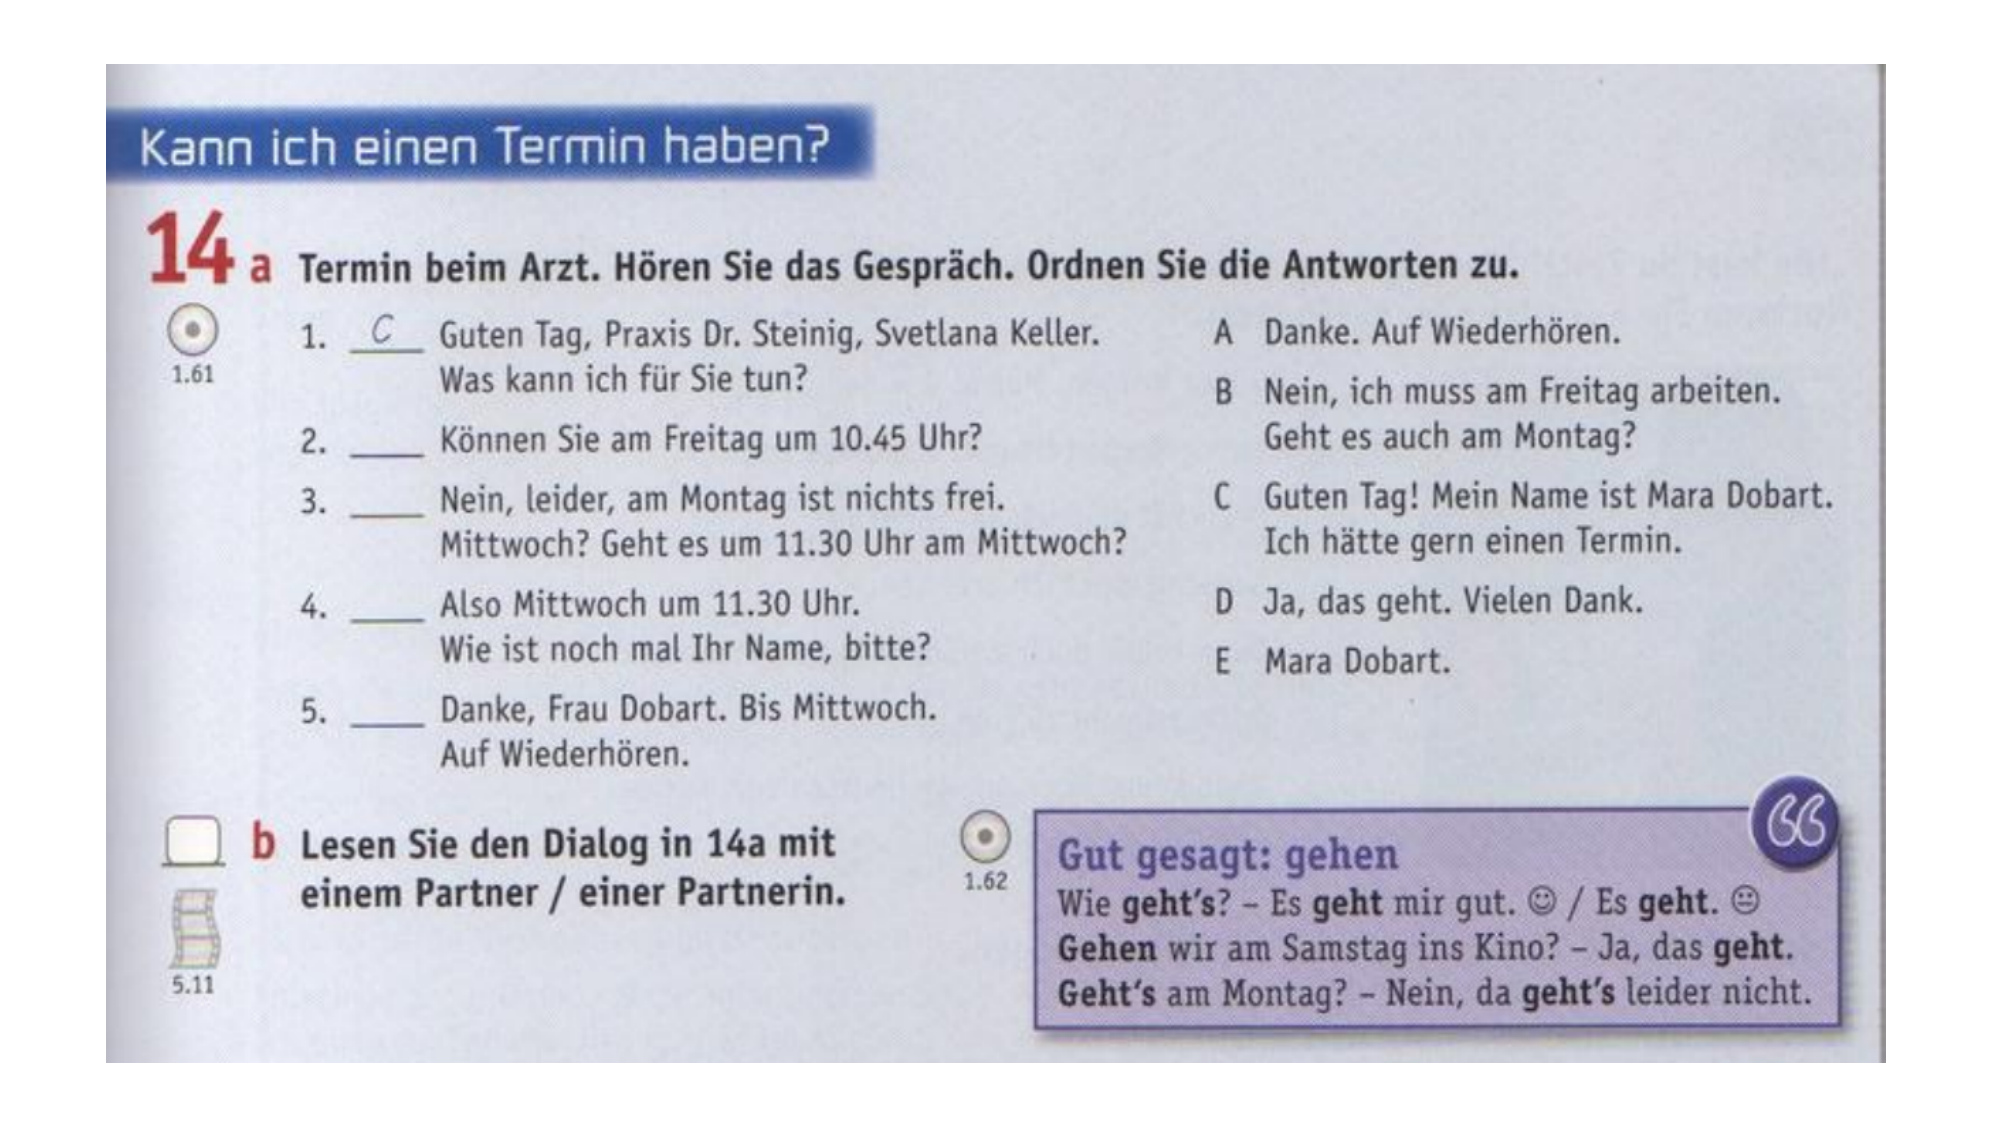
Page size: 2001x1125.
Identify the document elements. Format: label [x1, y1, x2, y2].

picture [106, 64, 1886, 1063]
